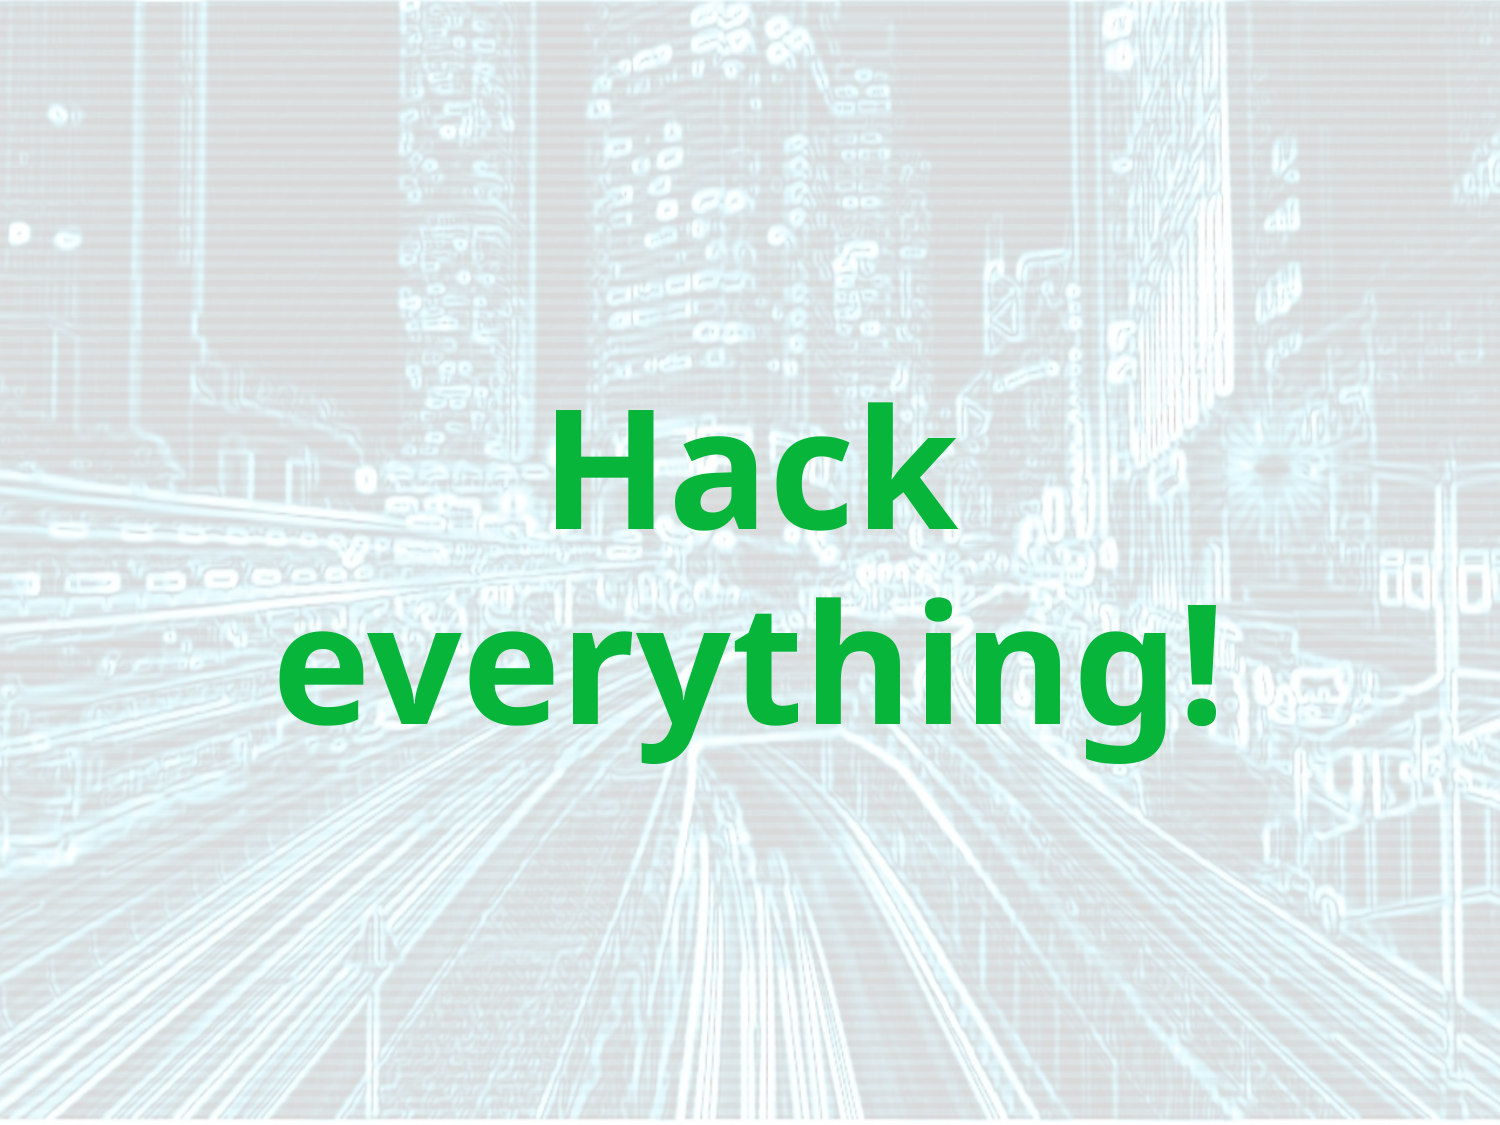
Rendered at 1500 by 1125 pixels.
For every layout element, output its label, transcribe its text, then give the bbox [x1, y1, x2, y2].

title Hack everything! [0, 0, 1500, 1125]
